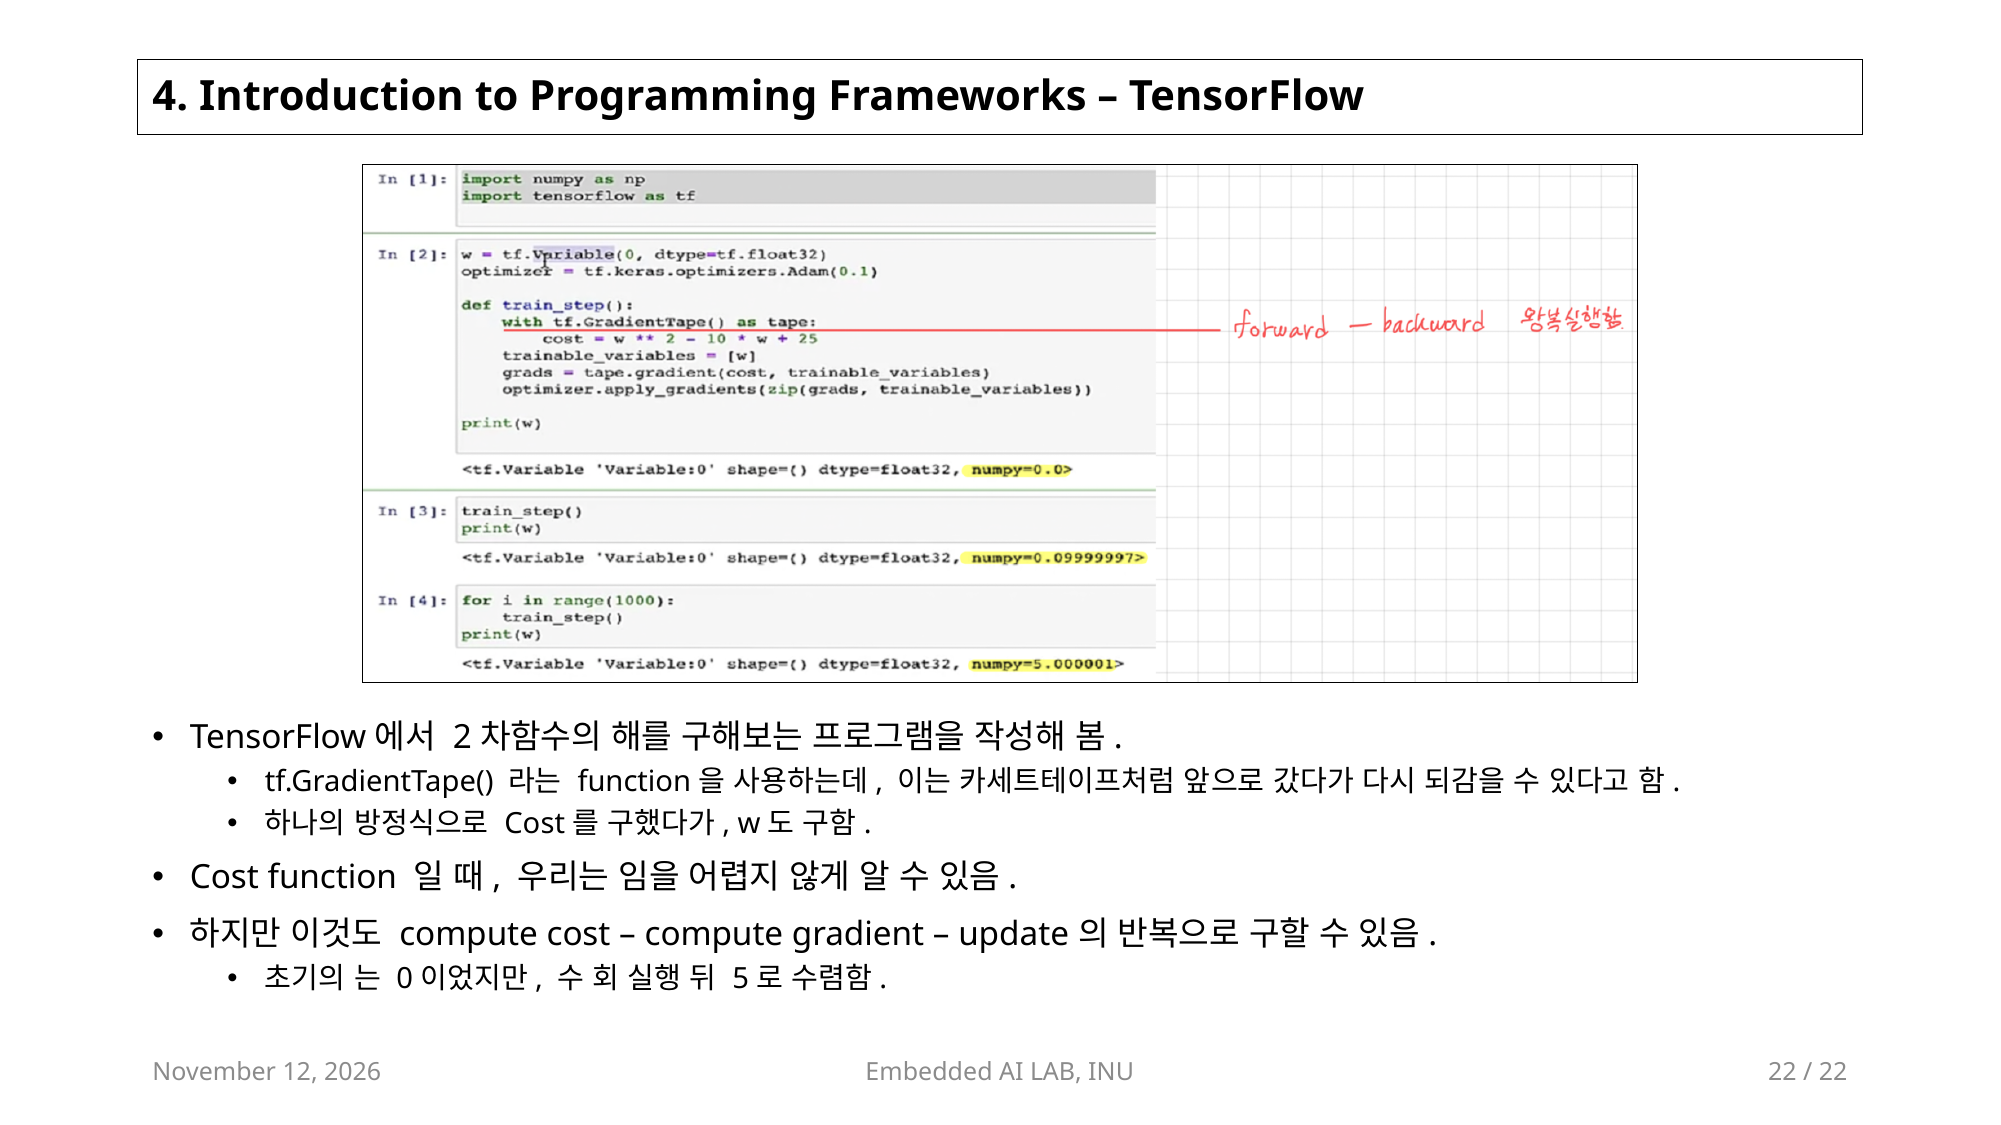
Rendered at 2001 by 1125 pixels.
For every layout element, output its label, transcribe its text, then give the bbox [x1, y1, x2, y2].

picture [362, 164, 1638, 683]
slide_number 22 / 22 [1412, 1042, 1863, 1103]
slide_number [137, 1042, 588, 1103]
footer Embedded AI LAB, INU [662, 1042, 1338, 1103]
title 4. Introduction to Programming Frameworks – TensorFlow [137, 59, 1863, 135]
